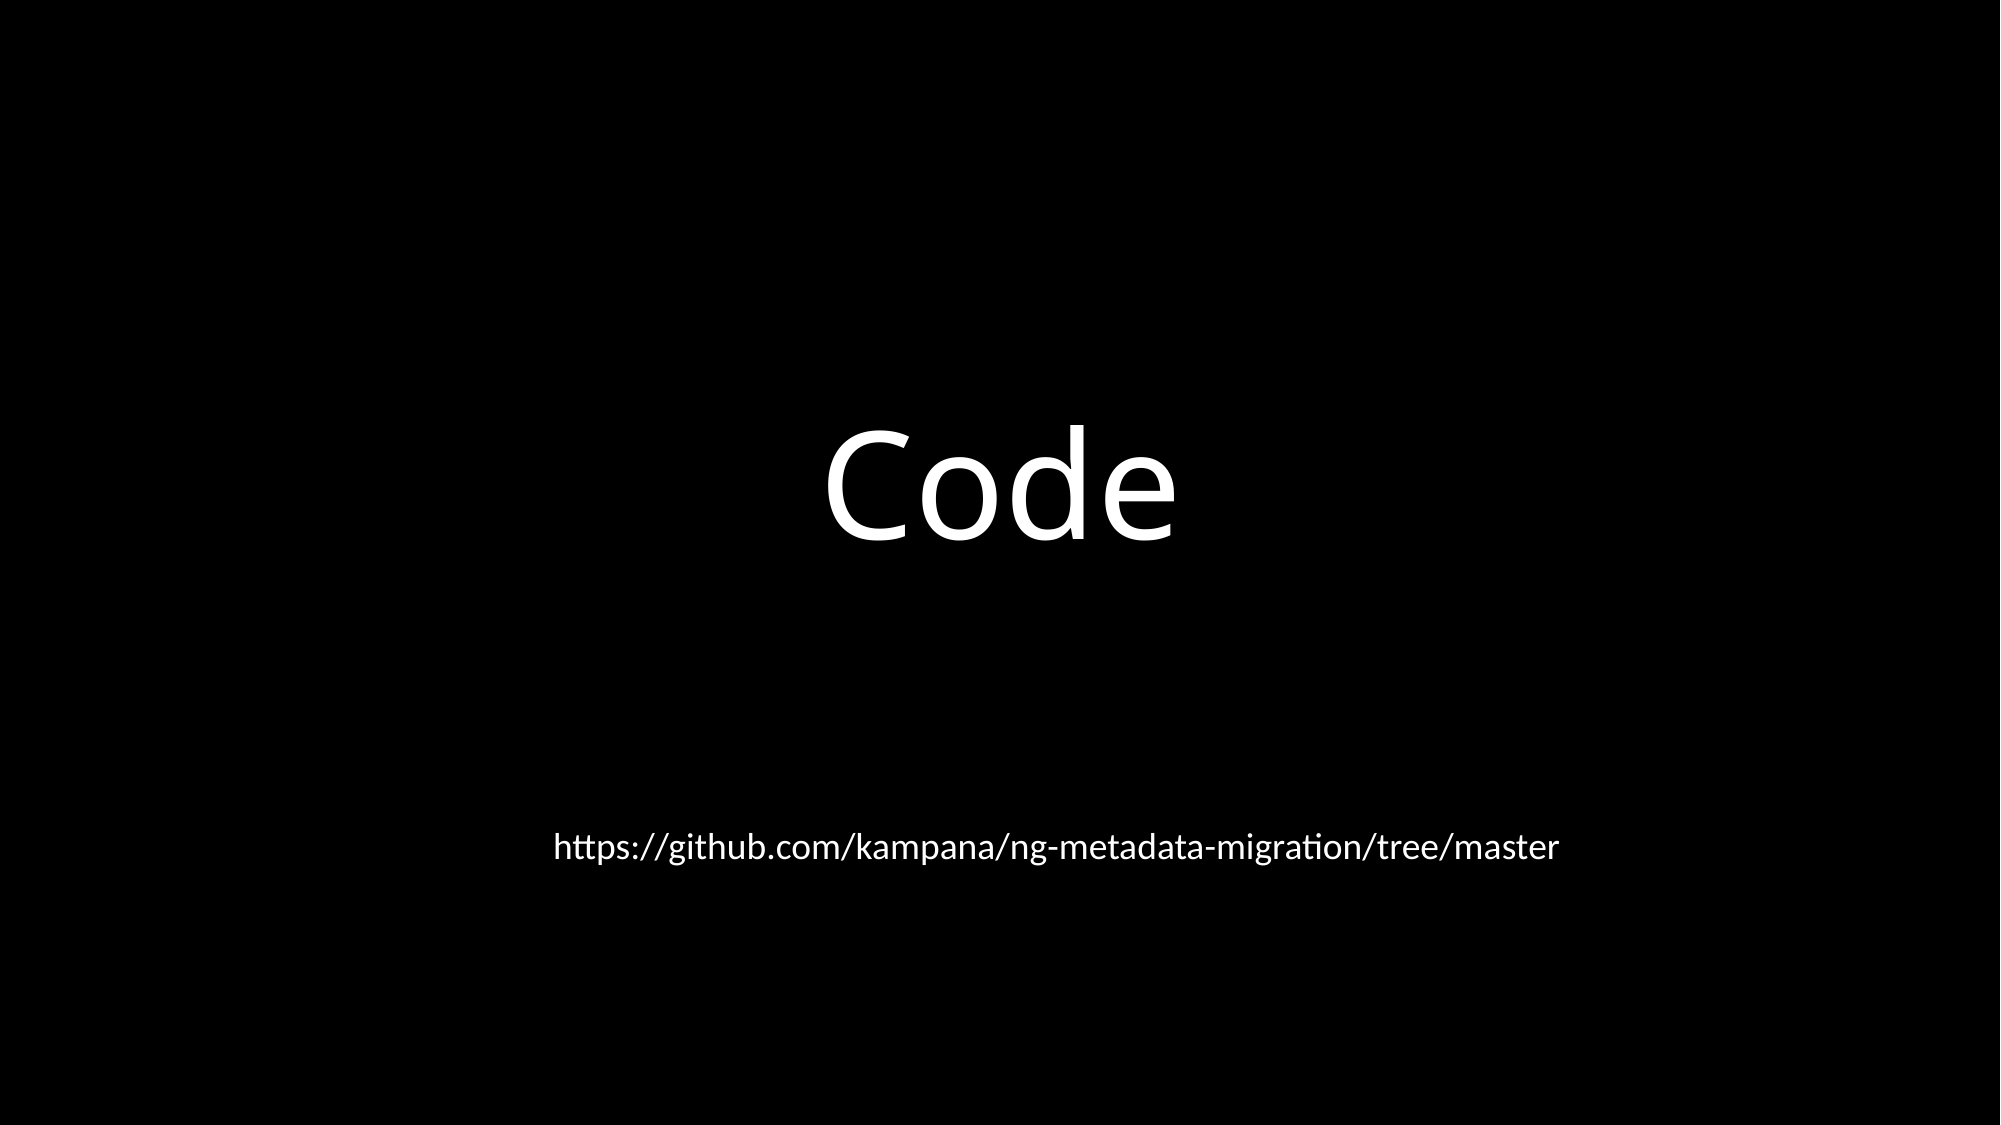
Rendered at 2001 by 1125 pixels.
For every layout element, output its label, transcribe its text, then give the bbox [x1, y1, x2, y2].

text_box https://github.com/kampana/ng-metadata-migration/tree/master [538, 814, 1576, 875]
title Code [22, 402, 1979, 618]
